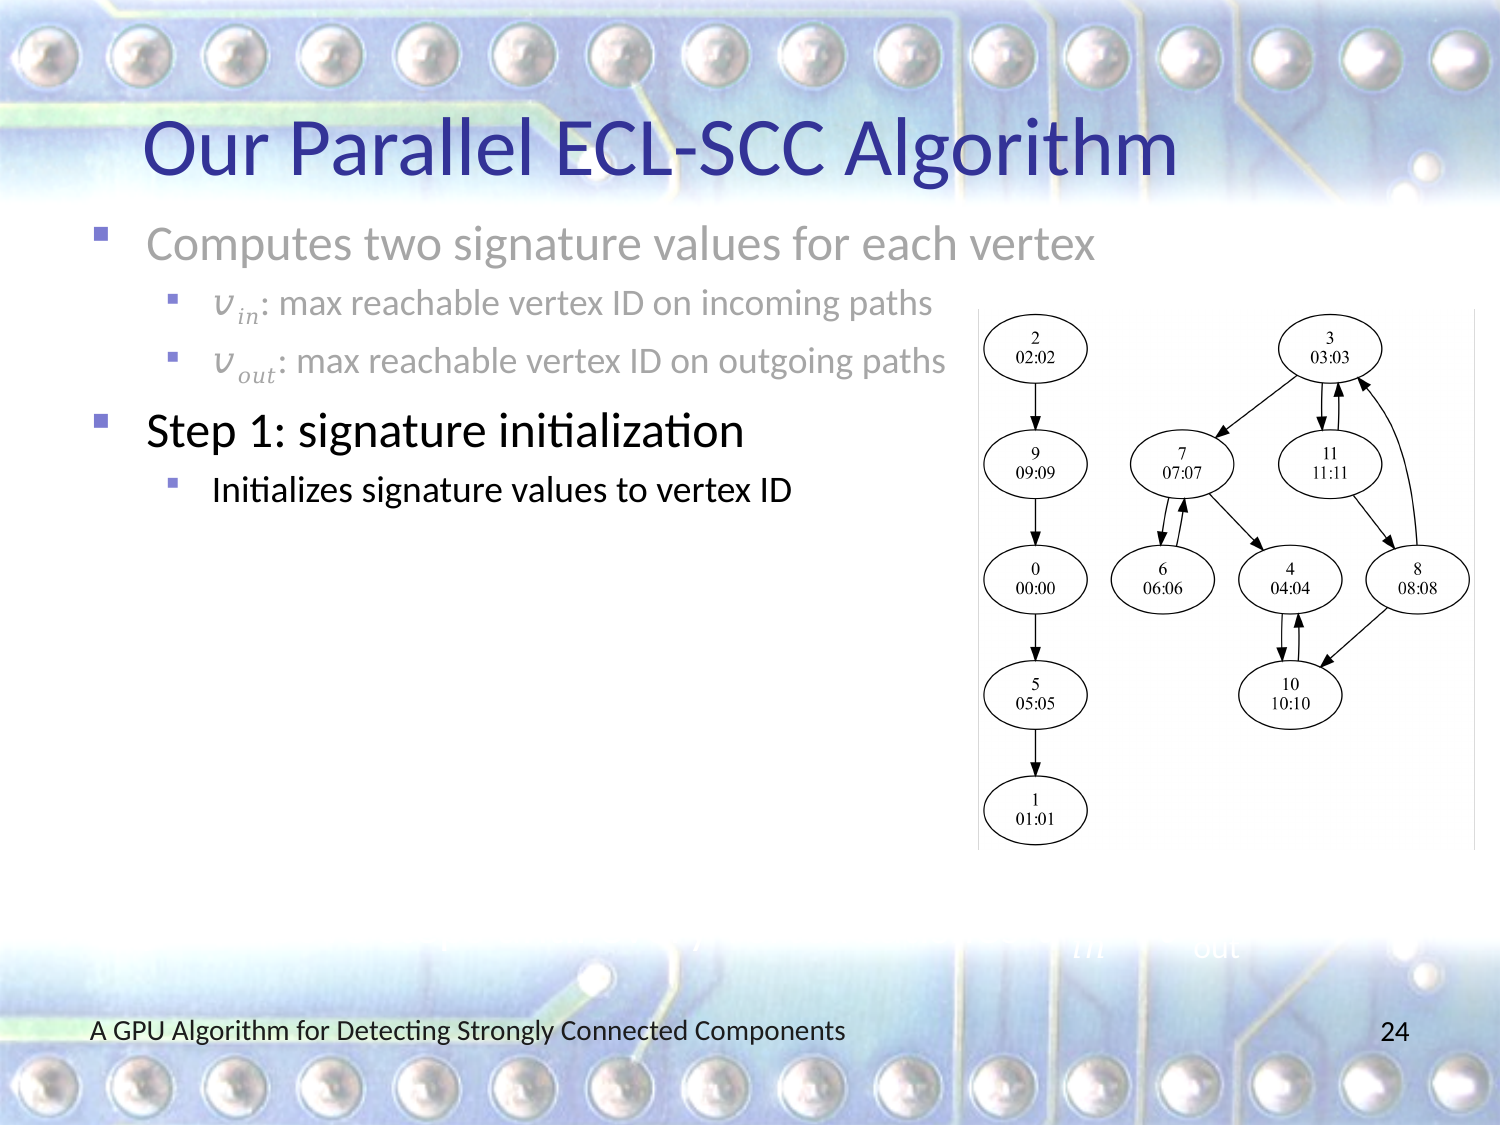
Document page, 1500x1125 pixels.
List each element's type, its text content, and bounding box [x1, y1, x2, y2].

title Our Parallel ECL-SCC Algorithm [74, 89, 1426, 195]
slide_number 24 [1112, 979, 1426, 1055]
picture [978, 309, 1475, 850]
list Computes two signature values for each vertex 𝑣𝑖𝑛: max reachable vertex ID on incoming paths 𝑣𝑜𝑢𝑡: max reachable vertex ID on outgoing paths Step 1: signature initialization Initializes signature values to vertex ID Step 2: maximum-value propagation Updates signatures until fixed-point reached 𝑣𝑖𝑛 = max of itself and 𝑣𝑖𝑛 of in-neighbors 𝑣𝑜𝑢𝑡 = max of itself and 𝑣𝑜𝑢𝑡 of out-neighbors Step 3: edge removal Delete edges between differing signatures Repeat above steps until every vertex satisfies 𝑣𝑖𝑛 = 𝑣out [74, 202, 1425, 976]
slide_number A GPU Algorithm for Detecting Strongly Connected Components [74, 978, 1113, 1055]
